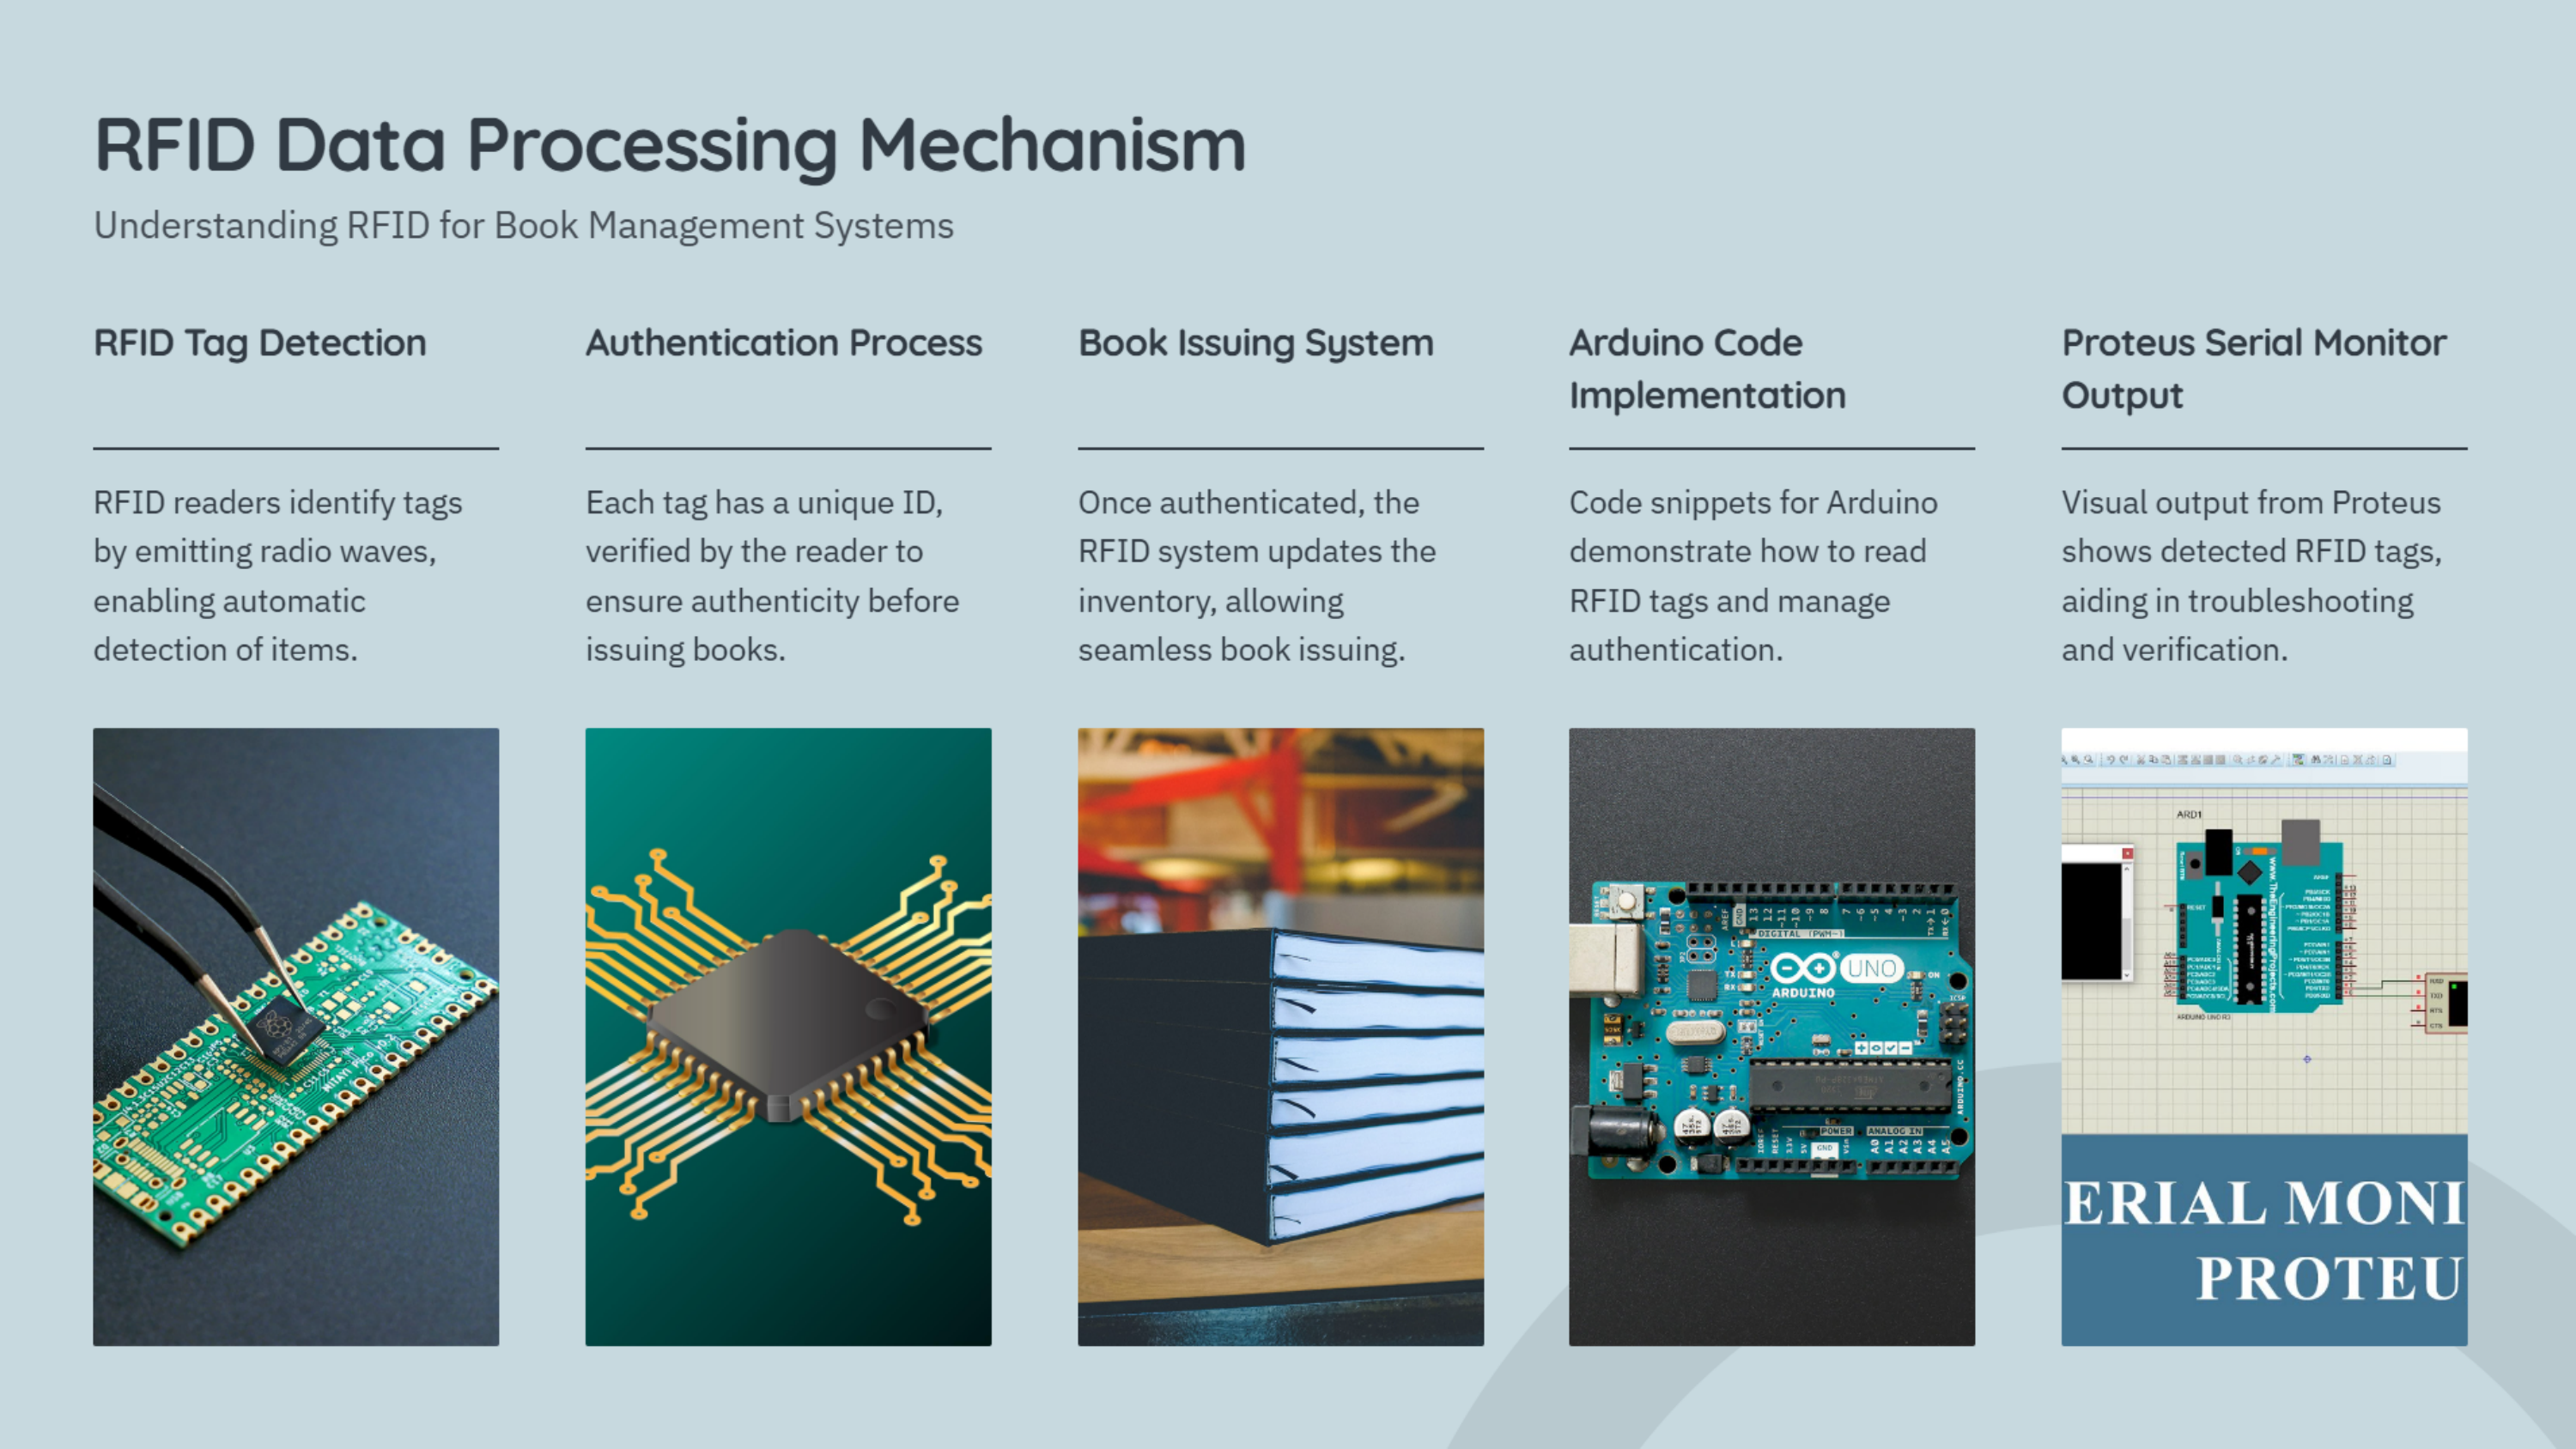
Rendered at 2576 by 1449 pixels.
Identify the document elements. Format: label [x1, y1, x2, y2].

text_box [0, 0, 2576, 1449]
